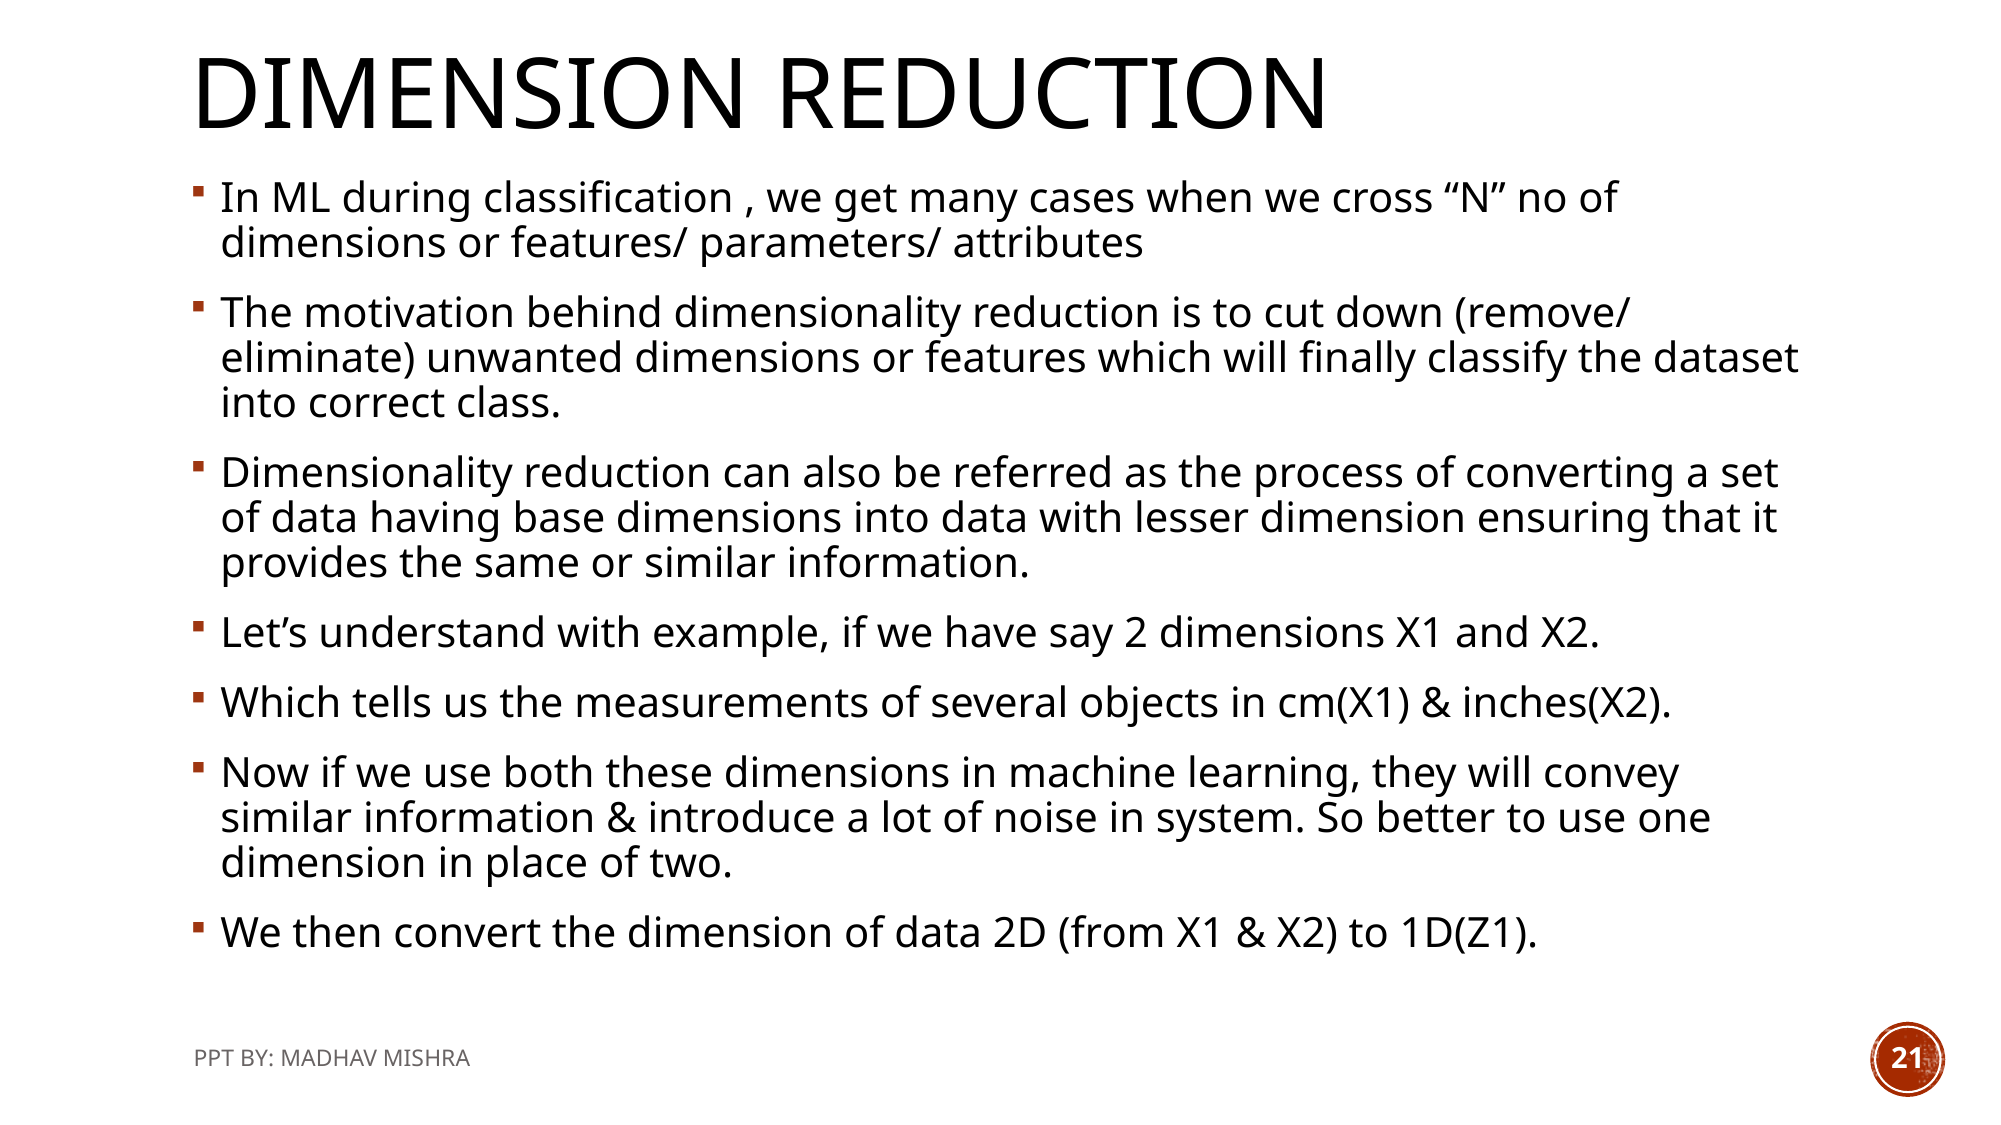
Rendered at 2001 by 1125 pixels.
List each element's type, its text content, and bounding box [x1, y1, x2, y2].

footer PPT BY: MADHAV MISHRA [178, 1028, 1217, 1089]
slide_number 21 [1855, 1028, 1961, 1089]
list In ML during classification , we get many cases when we cross “N” no of dimensions or features/ parameters/ attributes The motivation behind dimensionality reduction is to cut down (remove/ eliminate) unwanted dimensions or features which will finally classify the dataset into correct class. Dimensionality reduction can also be referred as the process of converting a set of data having base dimensions into data with lesser dimension ensuring that it provides the same or similar information. Let’s understand with example, if we have say 2 dimensions X1 and X2. Which tells us the measurements of several objects in cm(X1) & inches(X2). Now if we use both these dimensions in machine learning, they will convey similar information & introduce a lot of noise in system. So better to use one dimension in place of two. We then convert the dimension of data 2D (from X1 & X2) to 1D(Z1). [175, 168, 1826, 1013]
title Dimension Reduction [175, 36, 1826, 158]
